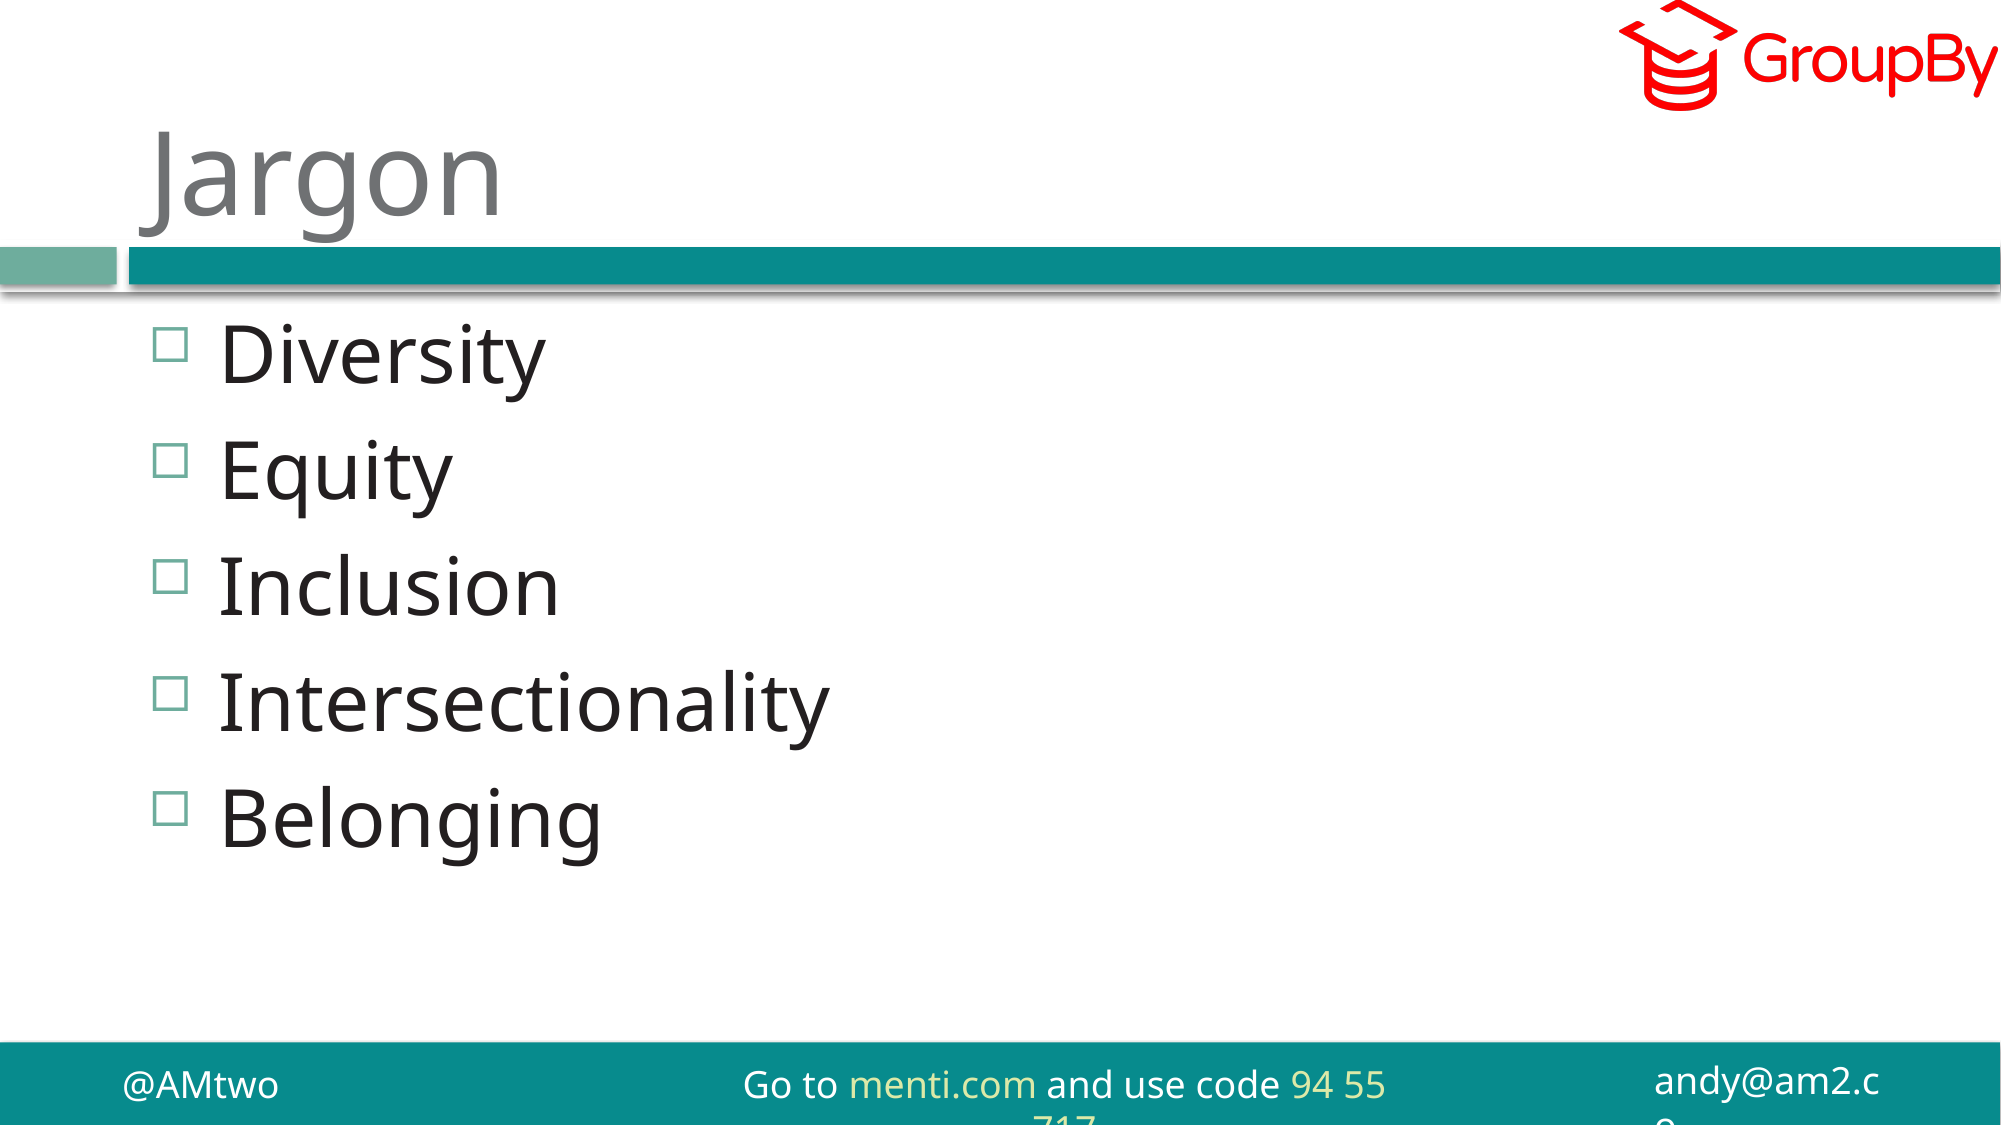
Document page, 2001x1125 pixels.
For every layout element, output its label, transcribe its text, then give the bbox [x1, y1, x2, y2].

picture [1619, 0, 1998, 111]
list Diversity Equity Inclusion Intersectionality Belonging [133, 295, 1918, 1028]
title Jargon [133, 25, 1917, 246]
